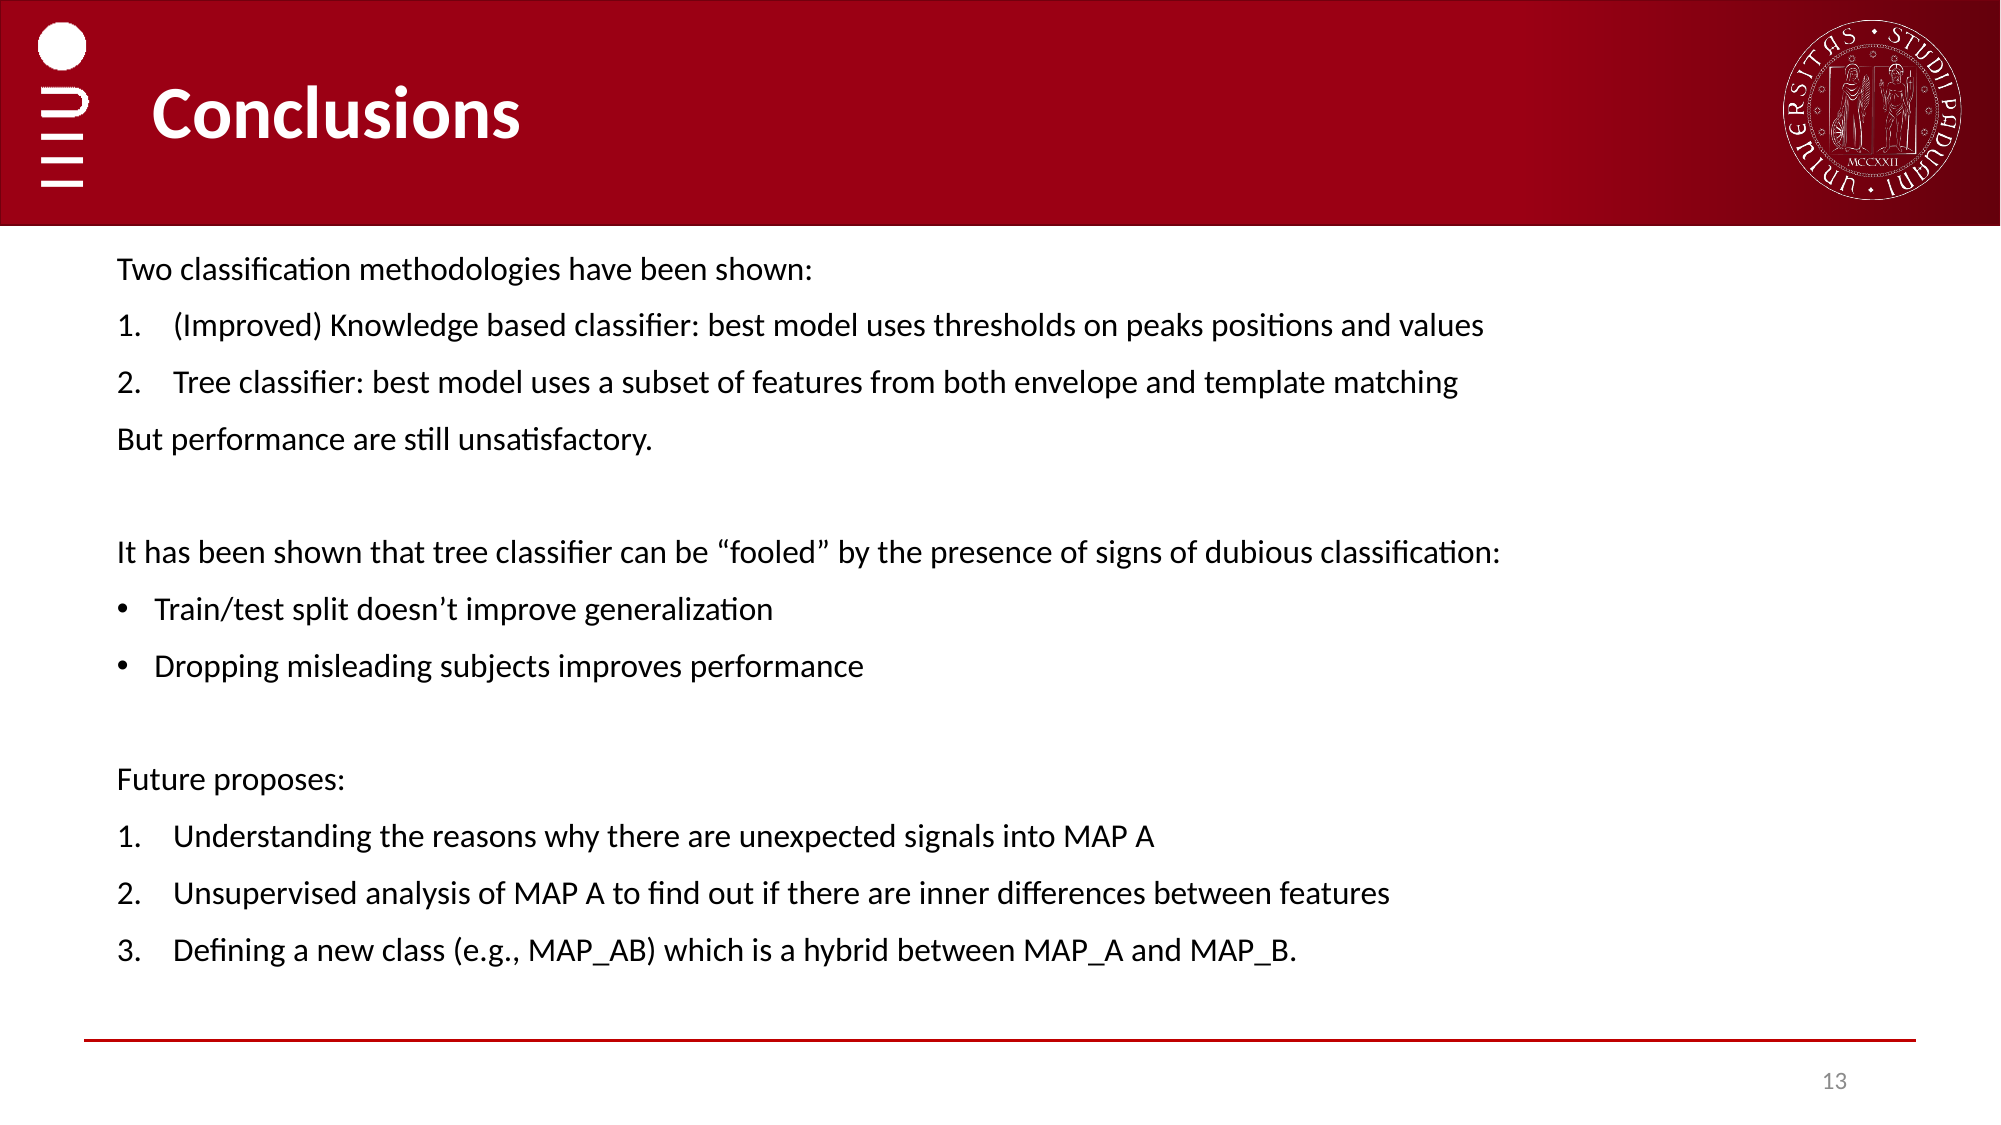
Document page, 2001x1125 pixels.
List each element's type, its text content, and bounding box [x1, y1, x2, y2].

picture [1783, 20, 1963, 200]
title Conclusions [137, 34, 1763, 194]
list Two classification methodologies have been shown: (Improved) Knowledge based classifier: best model uses thresholds on peaks positions and values Tree classifier: best model uses a subset of features from both envelope and template matching But performance are still unsatisfactory. It has been shown that tree classifier can be “fooled” by the presence of signs of dubious classification: Train/test split doesn’t improve generalization Dropping misleading subjects improves performance Future proposes: Understanding the reasons why there are unexpected signals into MAP A Unsupervised analysis of MAP A to find out if there are inner differences between features Defining a new class (e.g., MAP_AB) which is a hybrid between MAP_A and MAP_B. [101, 243, 1899, 1031]
slide_number 13 [1412, 1049, 1863, 1110]
